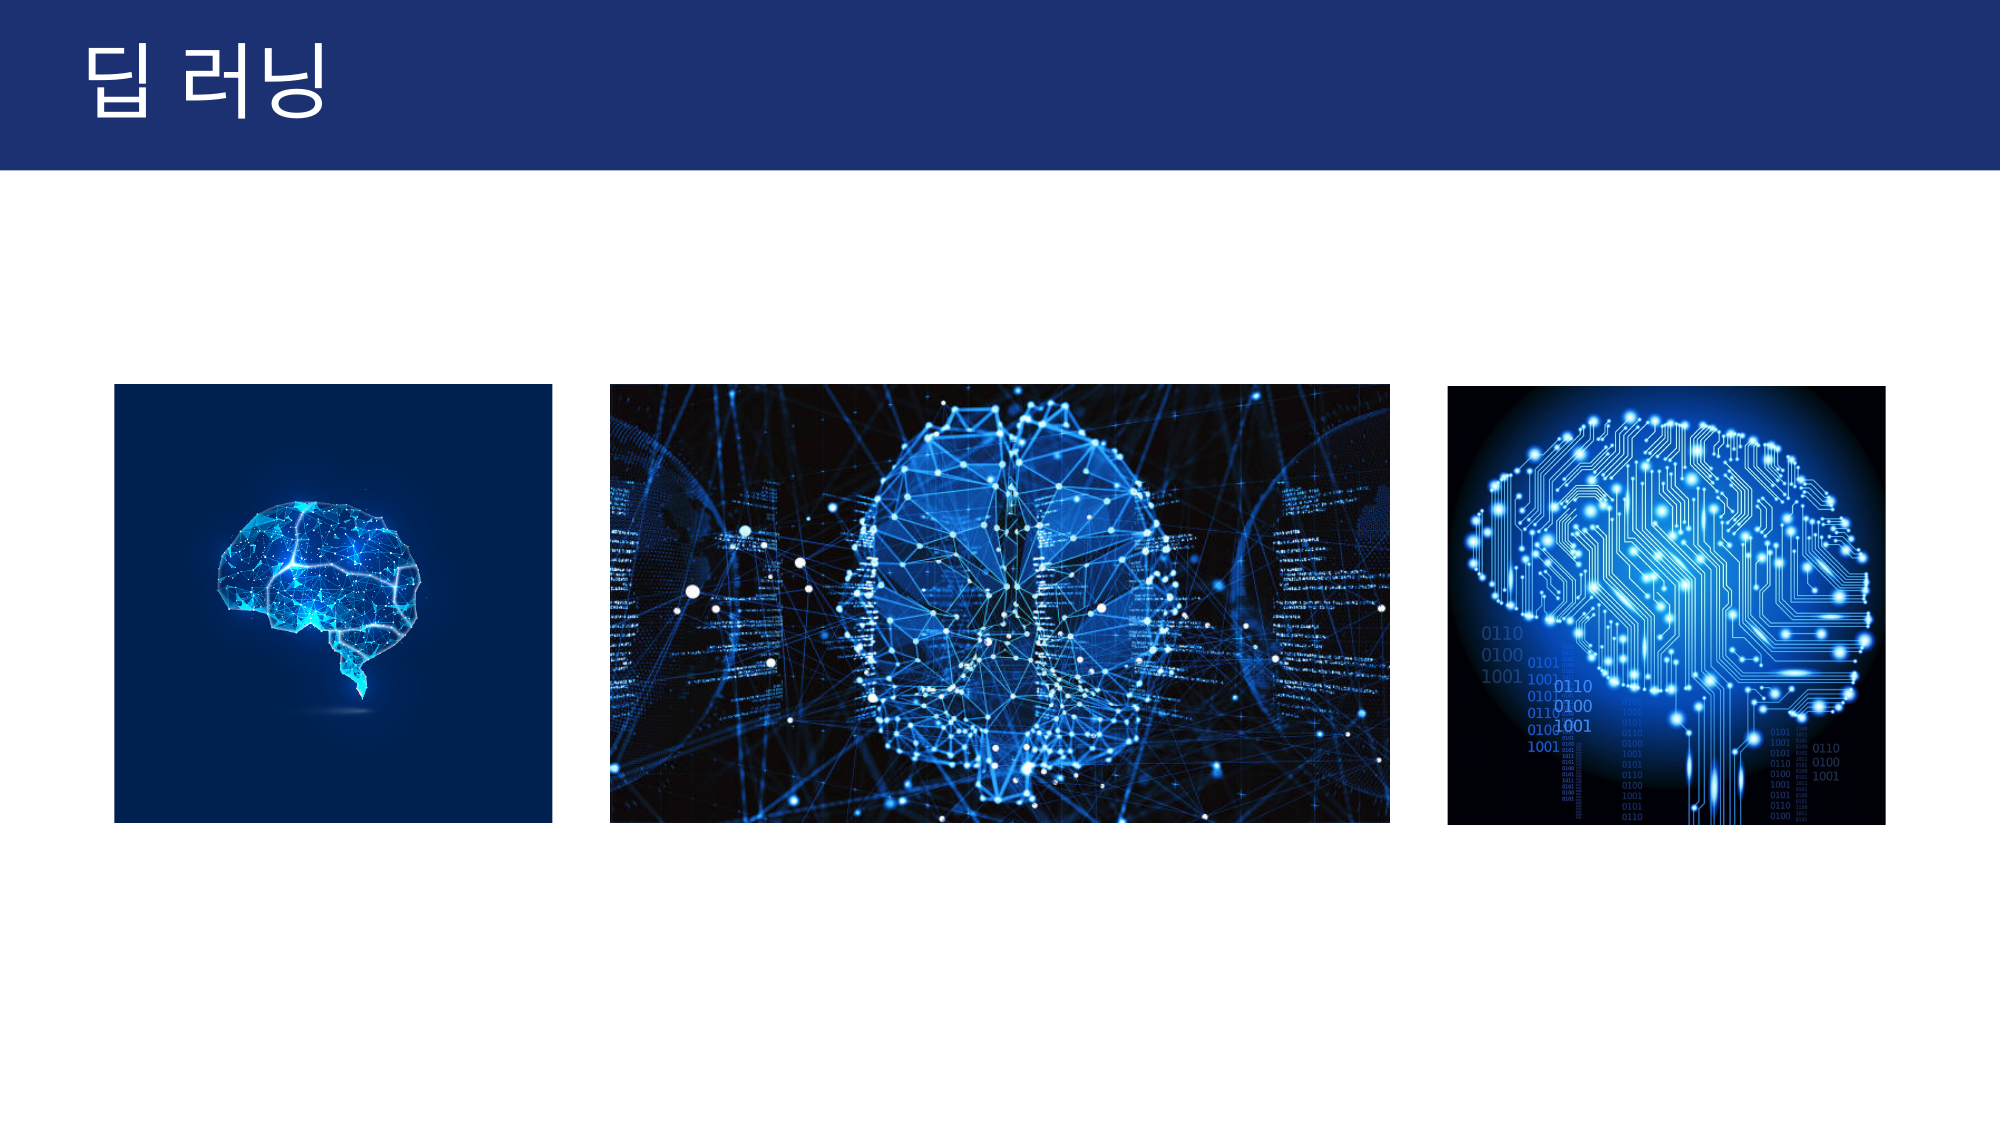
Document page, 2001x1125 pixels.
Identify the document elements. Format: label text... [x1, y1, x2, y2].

title 딥 러닝 [65, 7, 1935, 163]
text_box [114, 384, 1886, 825]
